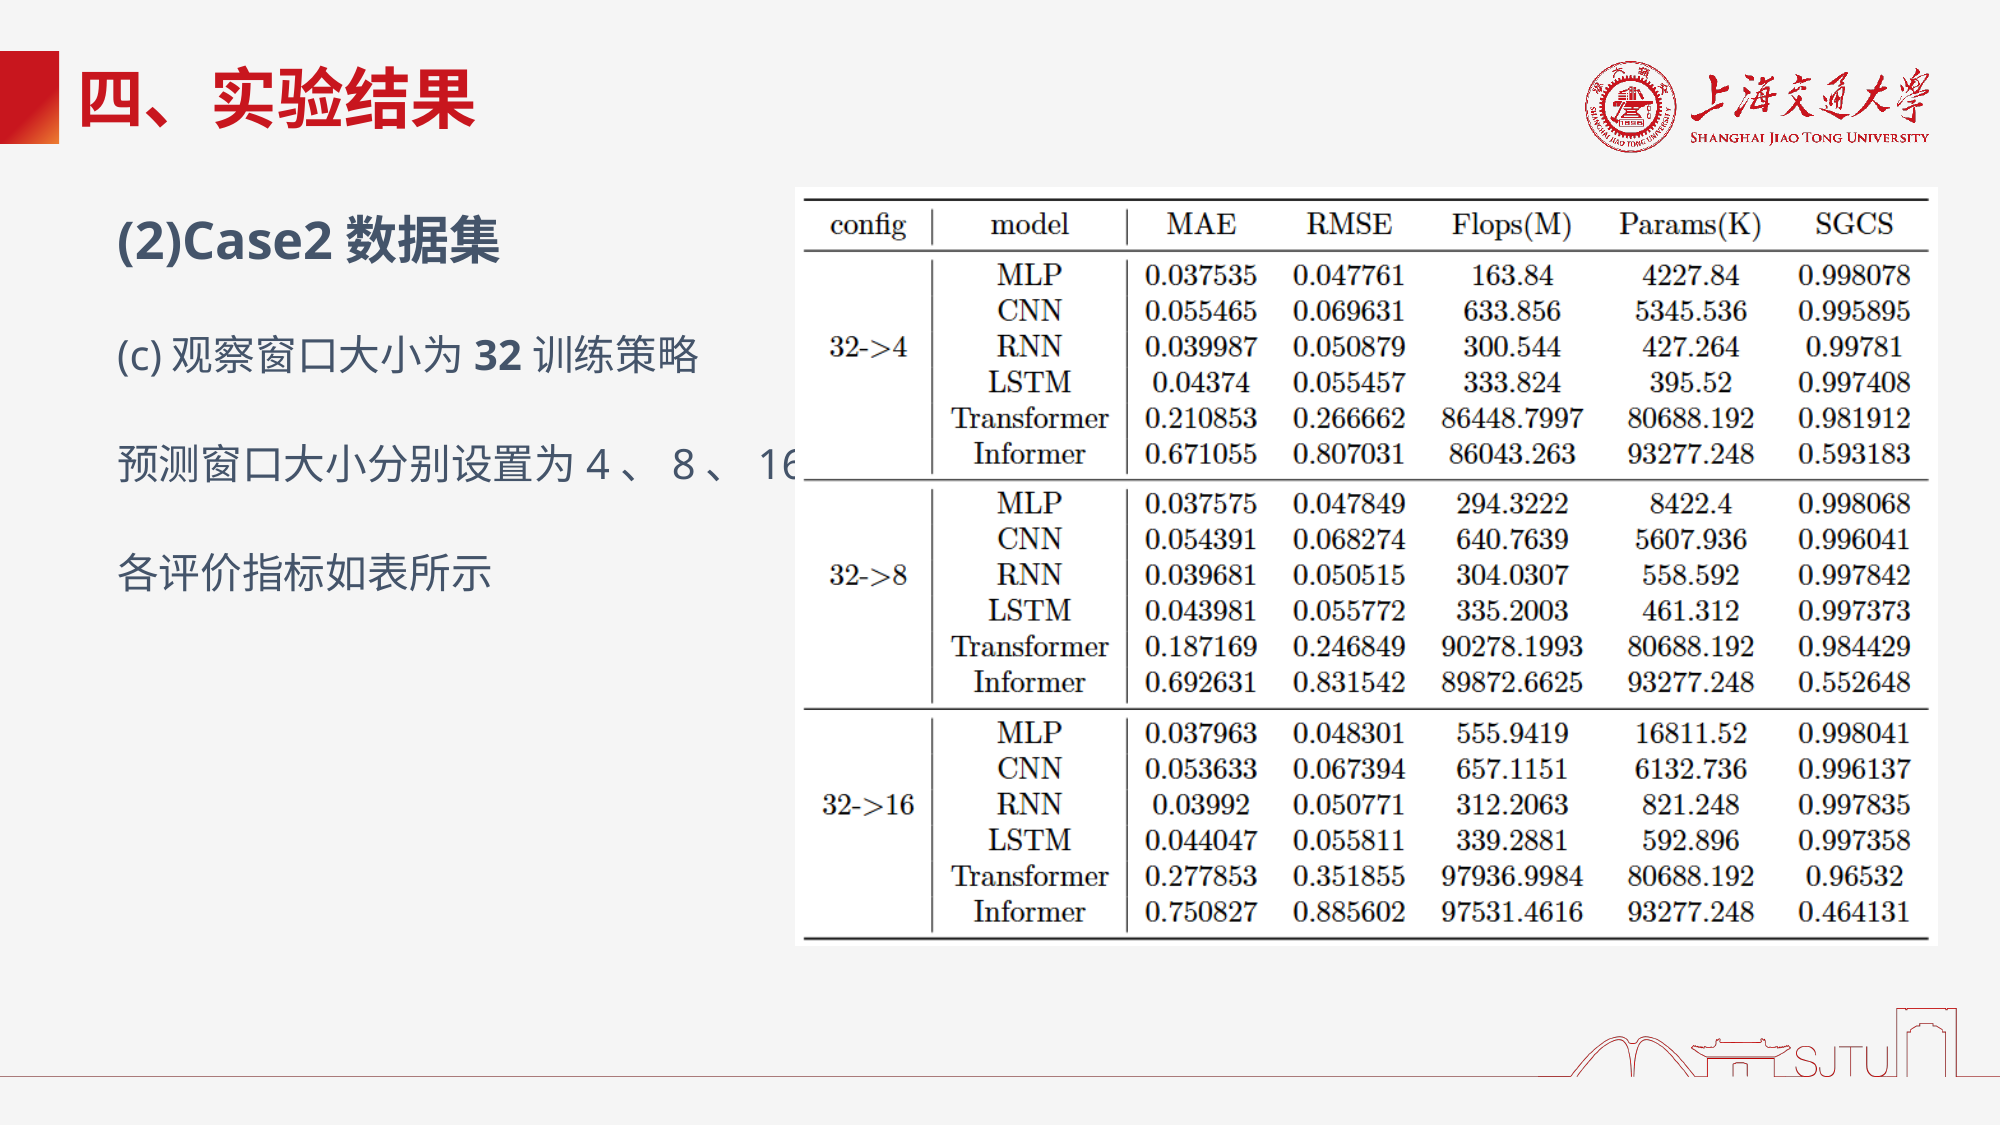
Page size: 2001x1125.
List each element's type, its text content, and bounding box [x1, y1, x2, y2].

title 四、实验结果 [62, 43, 1530, 152]
picture [795, 187, 1938, 946]
picture [0, 1008, 2000, 1077]
list (2)Case2数据集 (c)观察窗口大小为32训练策略 预测窗口大小分别设置为4、8、16 各评价指标如表所示 [62, 187, 1938, 1007]
picture [1567, 43, 1946, 168]
